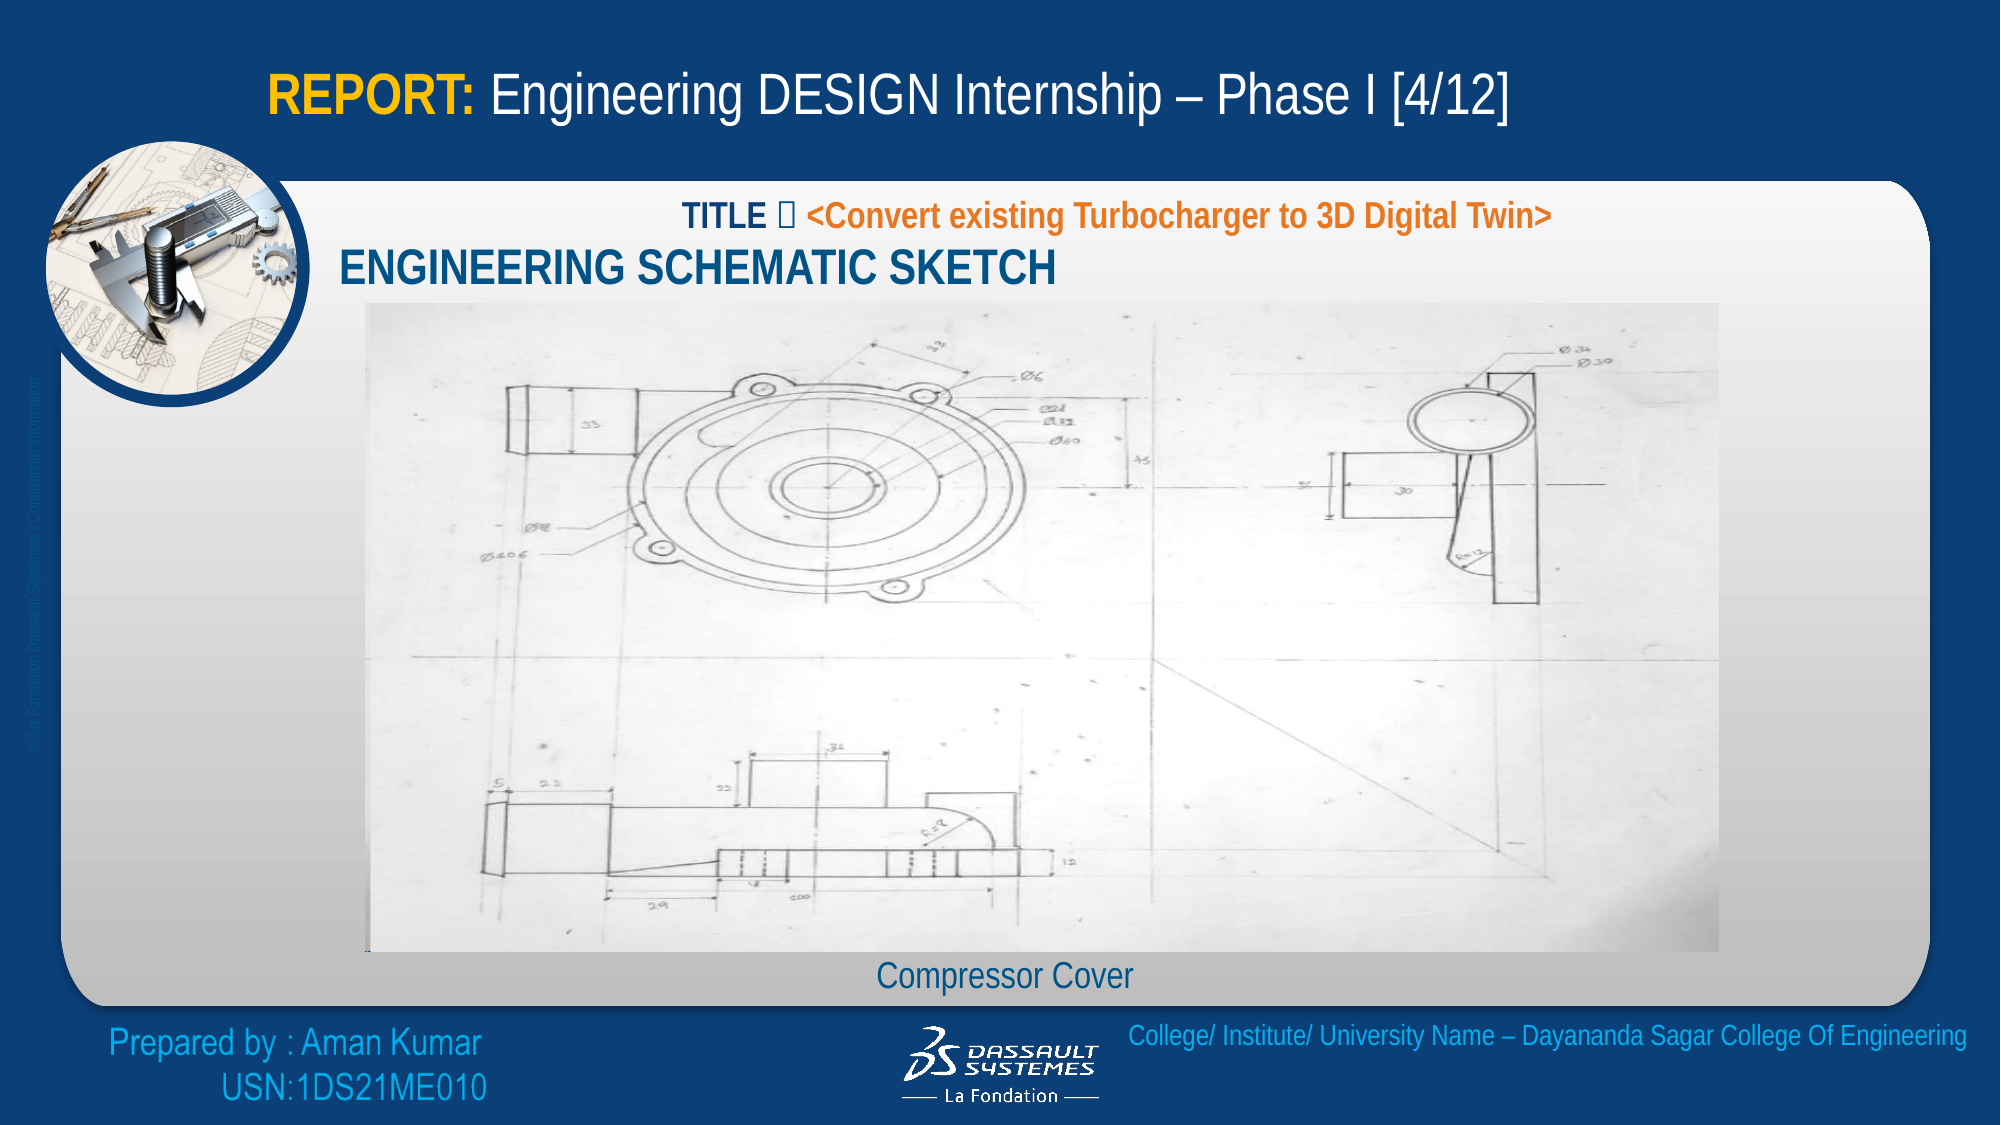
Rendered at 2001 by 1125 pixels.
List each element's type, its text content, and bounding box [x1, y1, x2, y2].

picture [85, 1006, 719, 1125]
text_box College/ Institute/ University Name – Dayananda Sagar College Of Engineering [1106, 1009, 1984, 1060]
picture [365, 302, 1720, 952]
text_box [39, 134, 1931, 1007]
picture [895, 1007, 1106, 1125]
title REPORT: Engineering DESIGN Internship – Phase I [4/12] [252, 50, 1739, 133]
